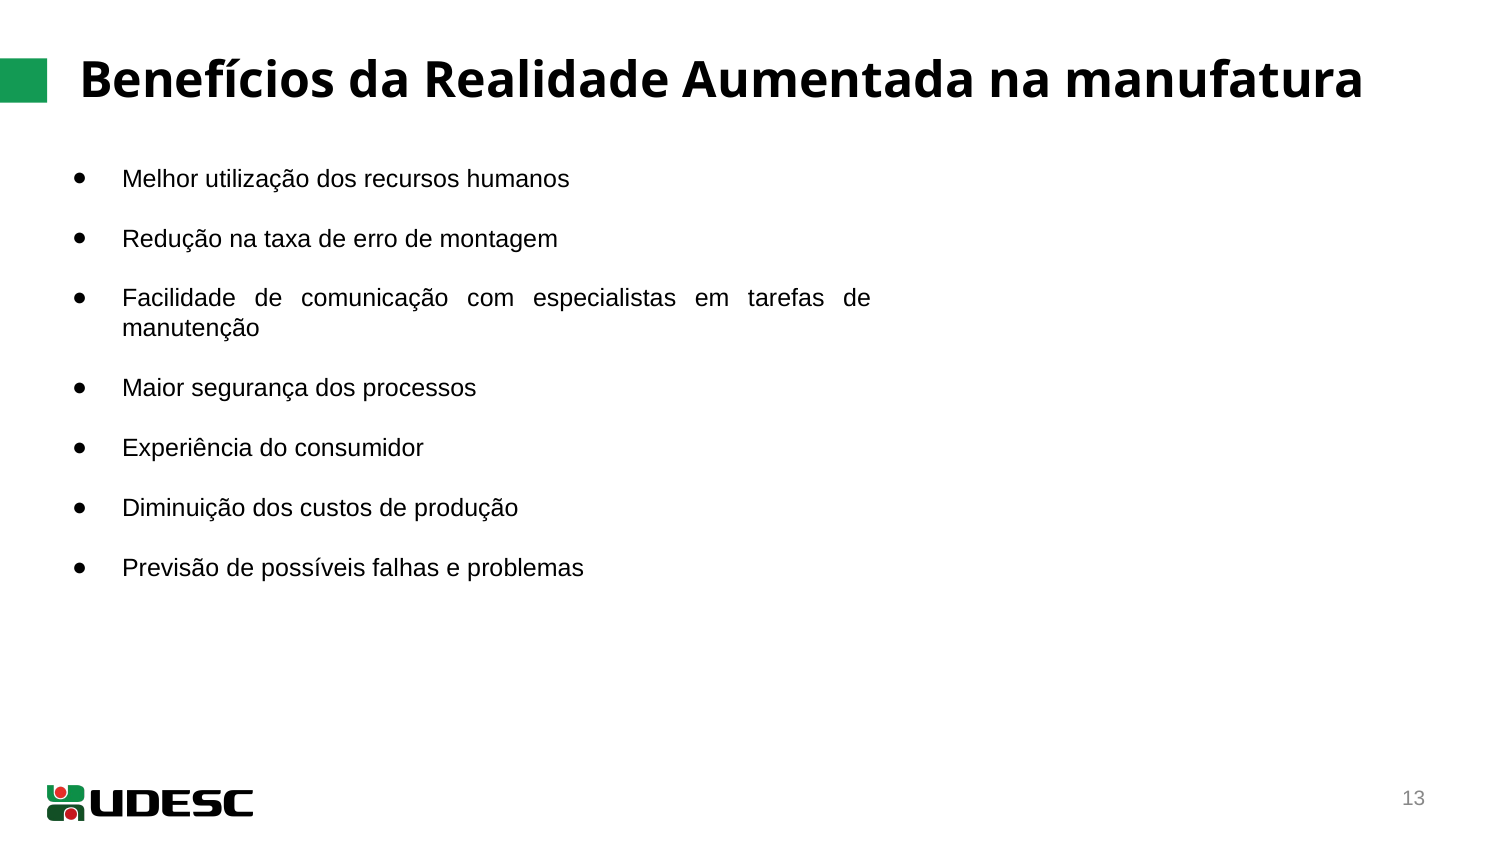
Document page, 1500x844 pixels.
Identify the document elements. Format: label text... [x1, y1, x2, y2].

slide_number ‹#› [1080, 784, 1425, 844]
text_box [0, 58, 48, 103]
picture [46, 784, 253, 822]
title Benefícios da Realidade Aumentada na manufatura [77, 45, 1381, 188]
text_box Melhor utilização dos recursos humanos Redução na taxa de erro de montagem Facilidade de comunicação com especialistas em tarefas de manutenção Maior segurança dos processos Experiência do consumidor Diminuição dos custos de produção Previsão de possíveis falhas e problemas [47, 160, 874, 612]
